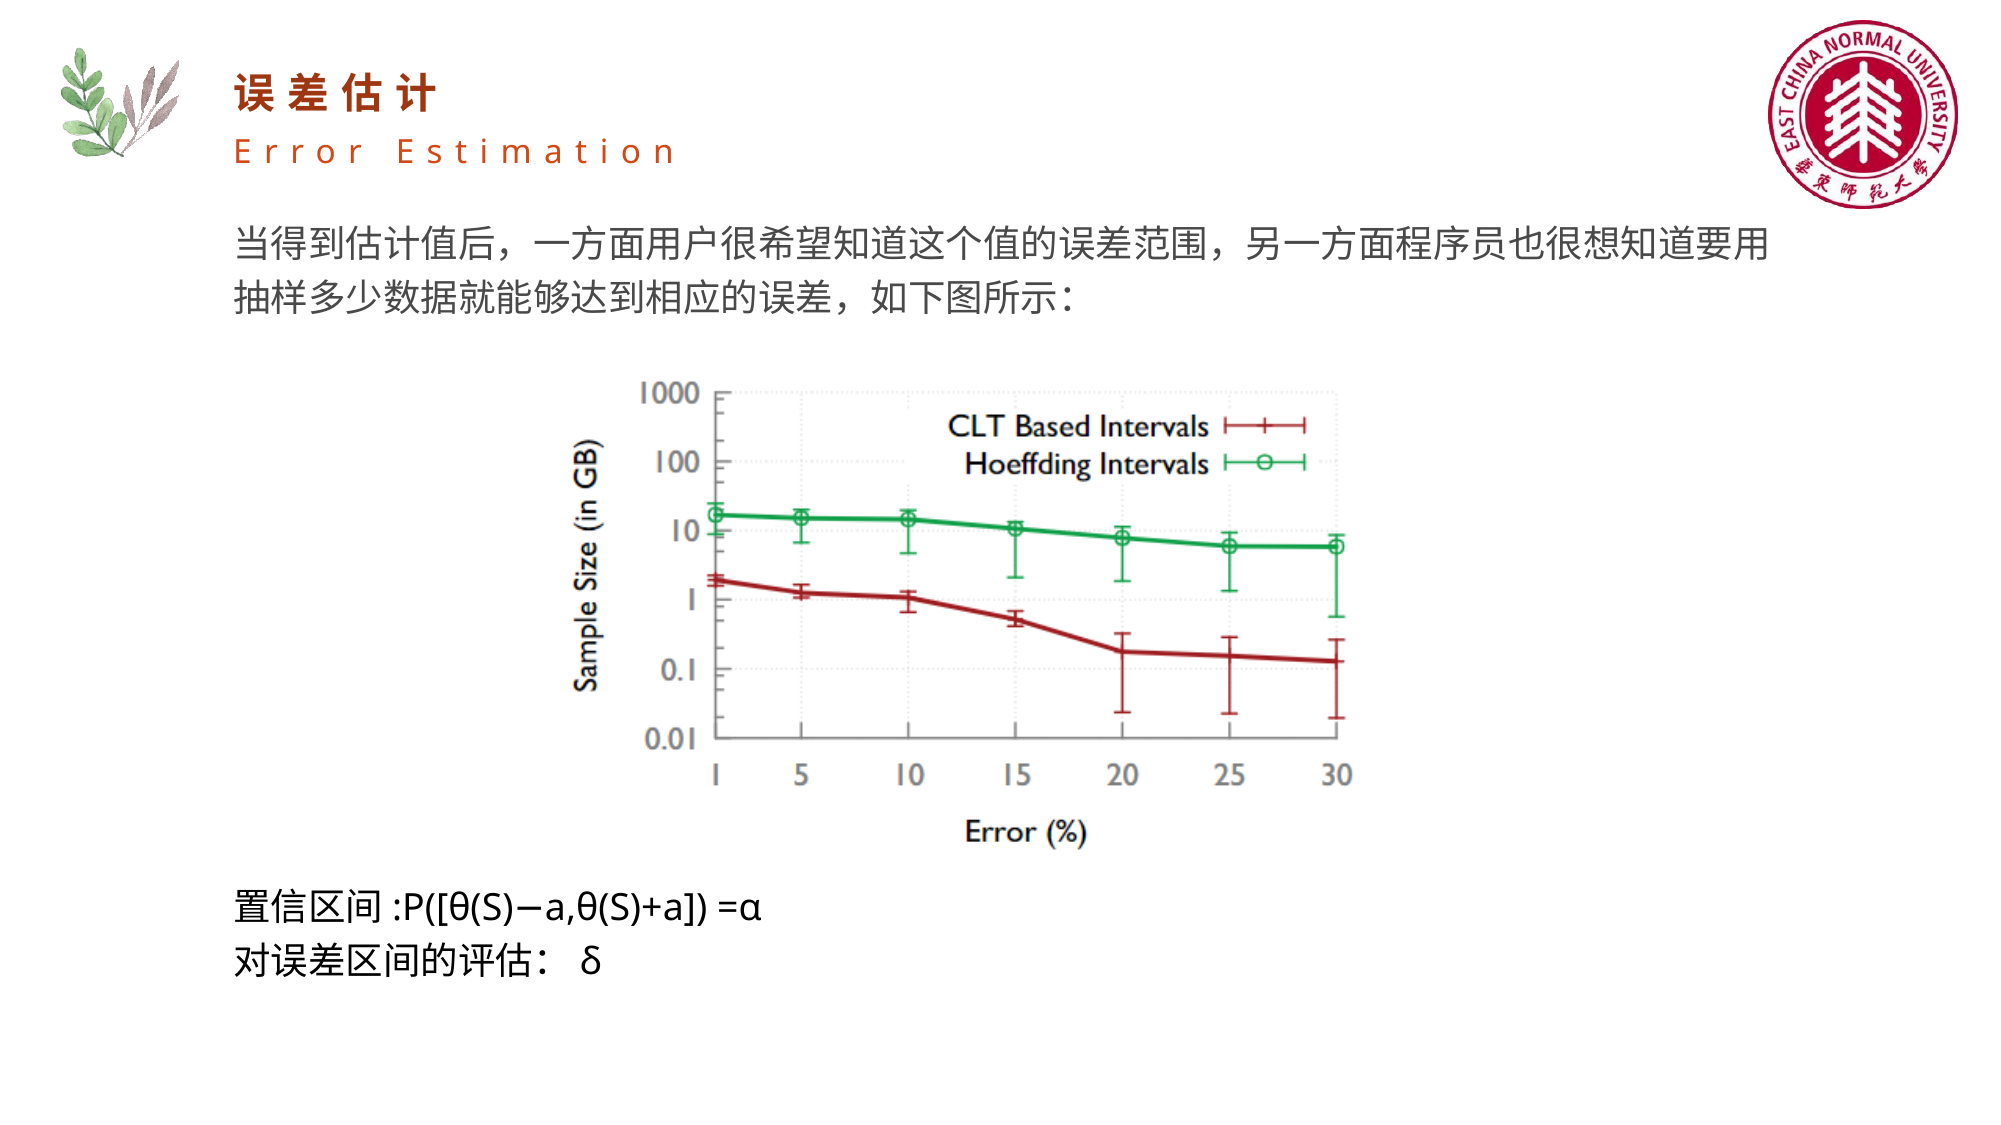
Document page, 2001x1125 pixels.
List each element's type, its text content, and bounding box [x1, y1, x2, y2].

text_box 当得到估计值后，一方面用户很希望知道这个值的误差范围，另一方面程序员也很想知道要用抽样多少数据就能够达到相应的误差，如下图所示： [218, 203, 1804, 327]
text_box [218, 49, 1150, 175]
picture [499, 310, 1501, 867]
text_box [61, 46, 179, 160]
picture [1768, 20, 1958, 209]
